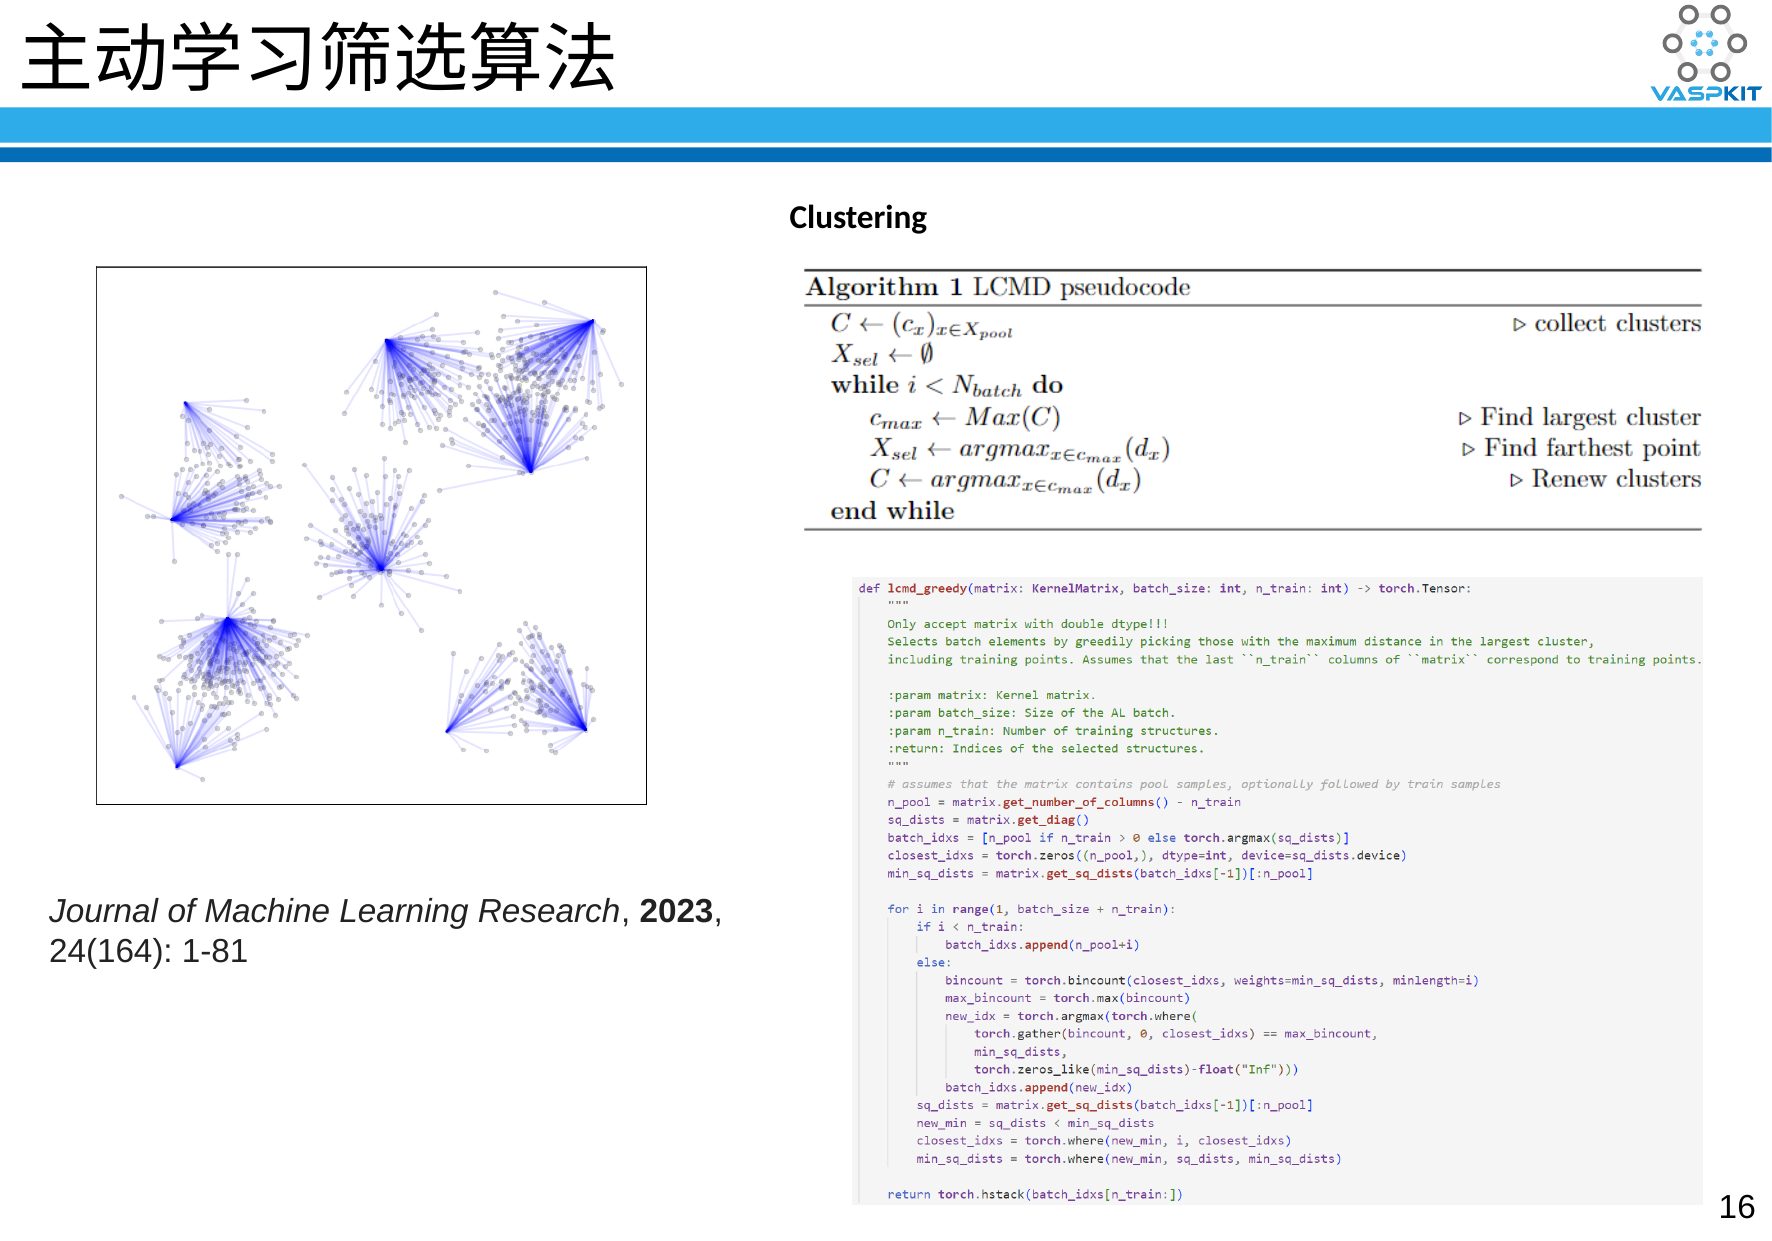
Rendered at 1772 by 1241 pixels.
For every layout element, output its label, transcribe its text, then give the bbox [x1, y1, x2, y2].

slide_number 15 [1372, 1172, 1771, 1239]
text_box Clustering [789, 195, 1002, 236]
picture [7, 182, 717, 892]
picture [852, 577, 1703, 1205]
text_box Journal of Machine Learning Research, 2023, 24(164): 1-81 [34, 881, 796, 977]
picture [789, 254, 1715, 550]
text_box 主动学习筛选算法 [3, 3, 1772, 108]
